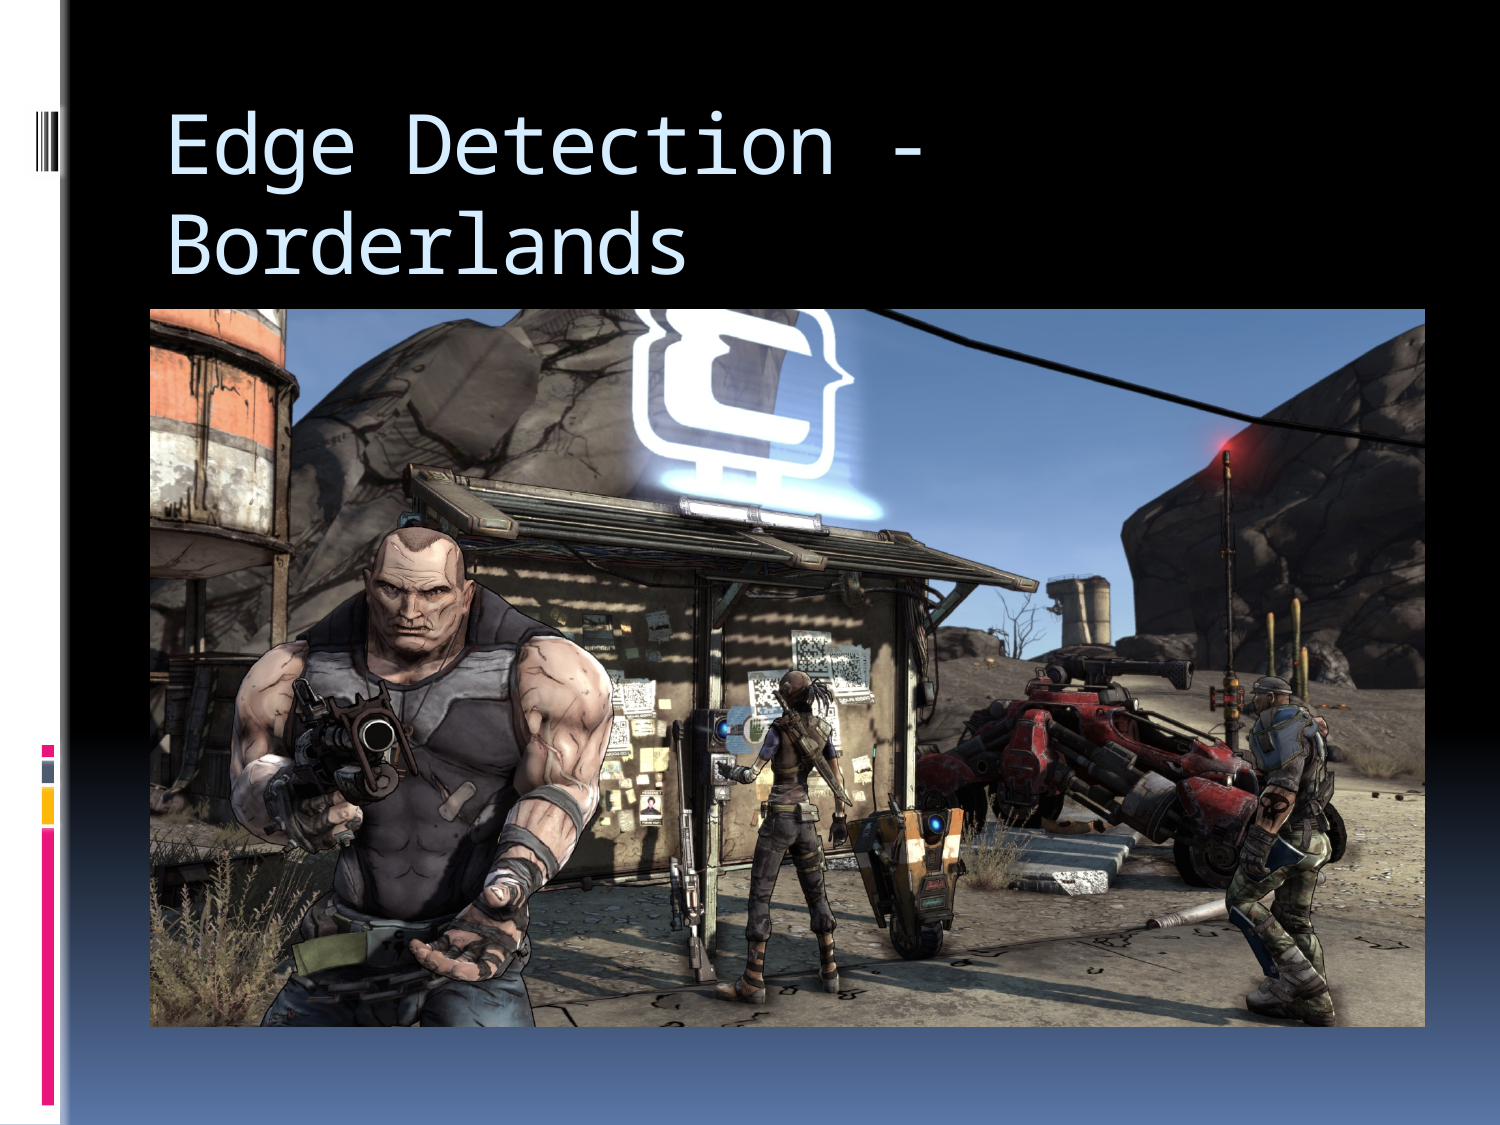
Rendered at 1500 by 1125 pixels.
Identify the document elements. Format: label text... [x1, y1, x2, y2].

title Edge Detection - Borderlands [150, 83, 1425, 234]
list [149, 308, 1426, 1027]
